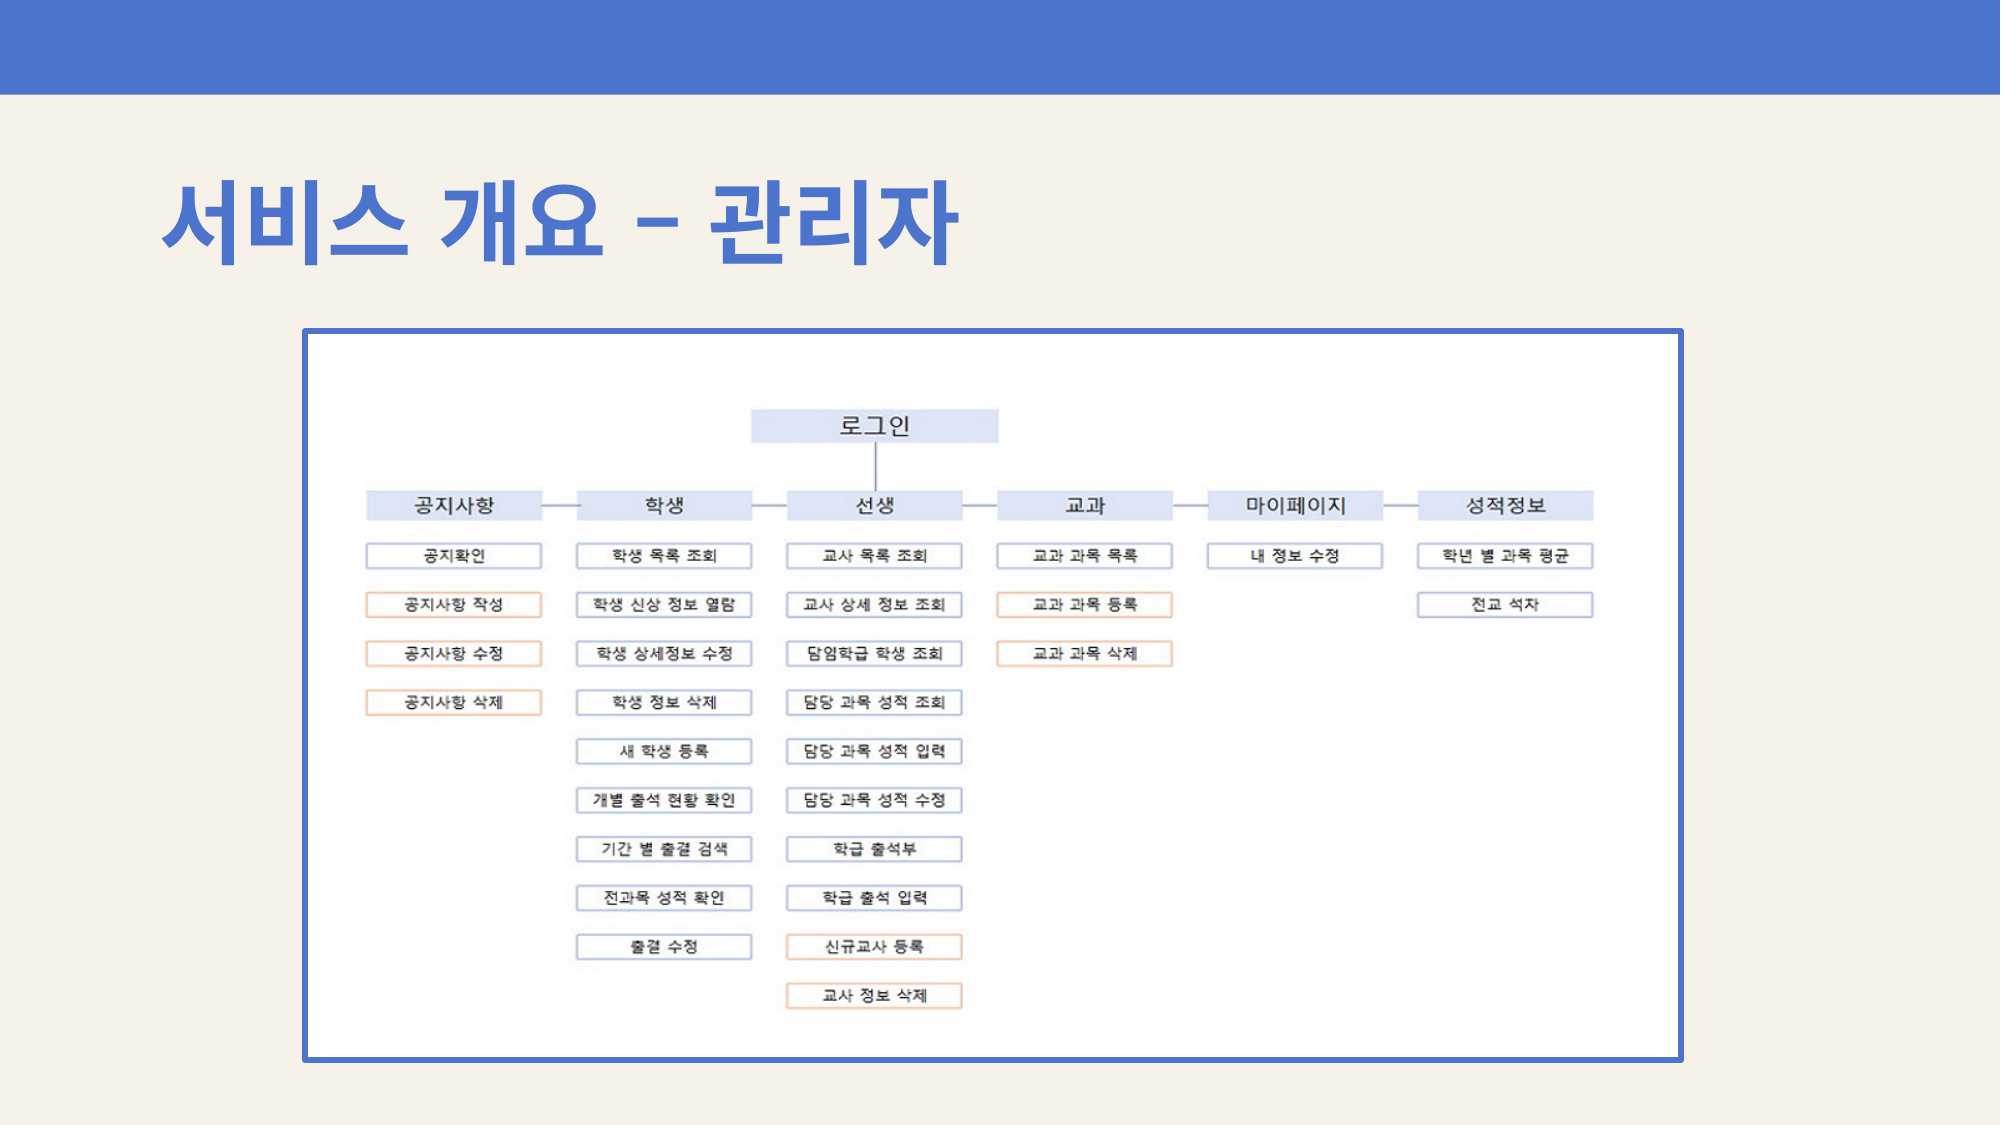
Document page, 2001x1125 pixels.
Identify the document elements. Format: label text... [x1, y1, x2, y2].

text_box [0, 0, 2000, 95]
text_box 서비스 개요 – 관리자 [144, 108, 1269, 348]
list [308, 334, 1679, 1057]
